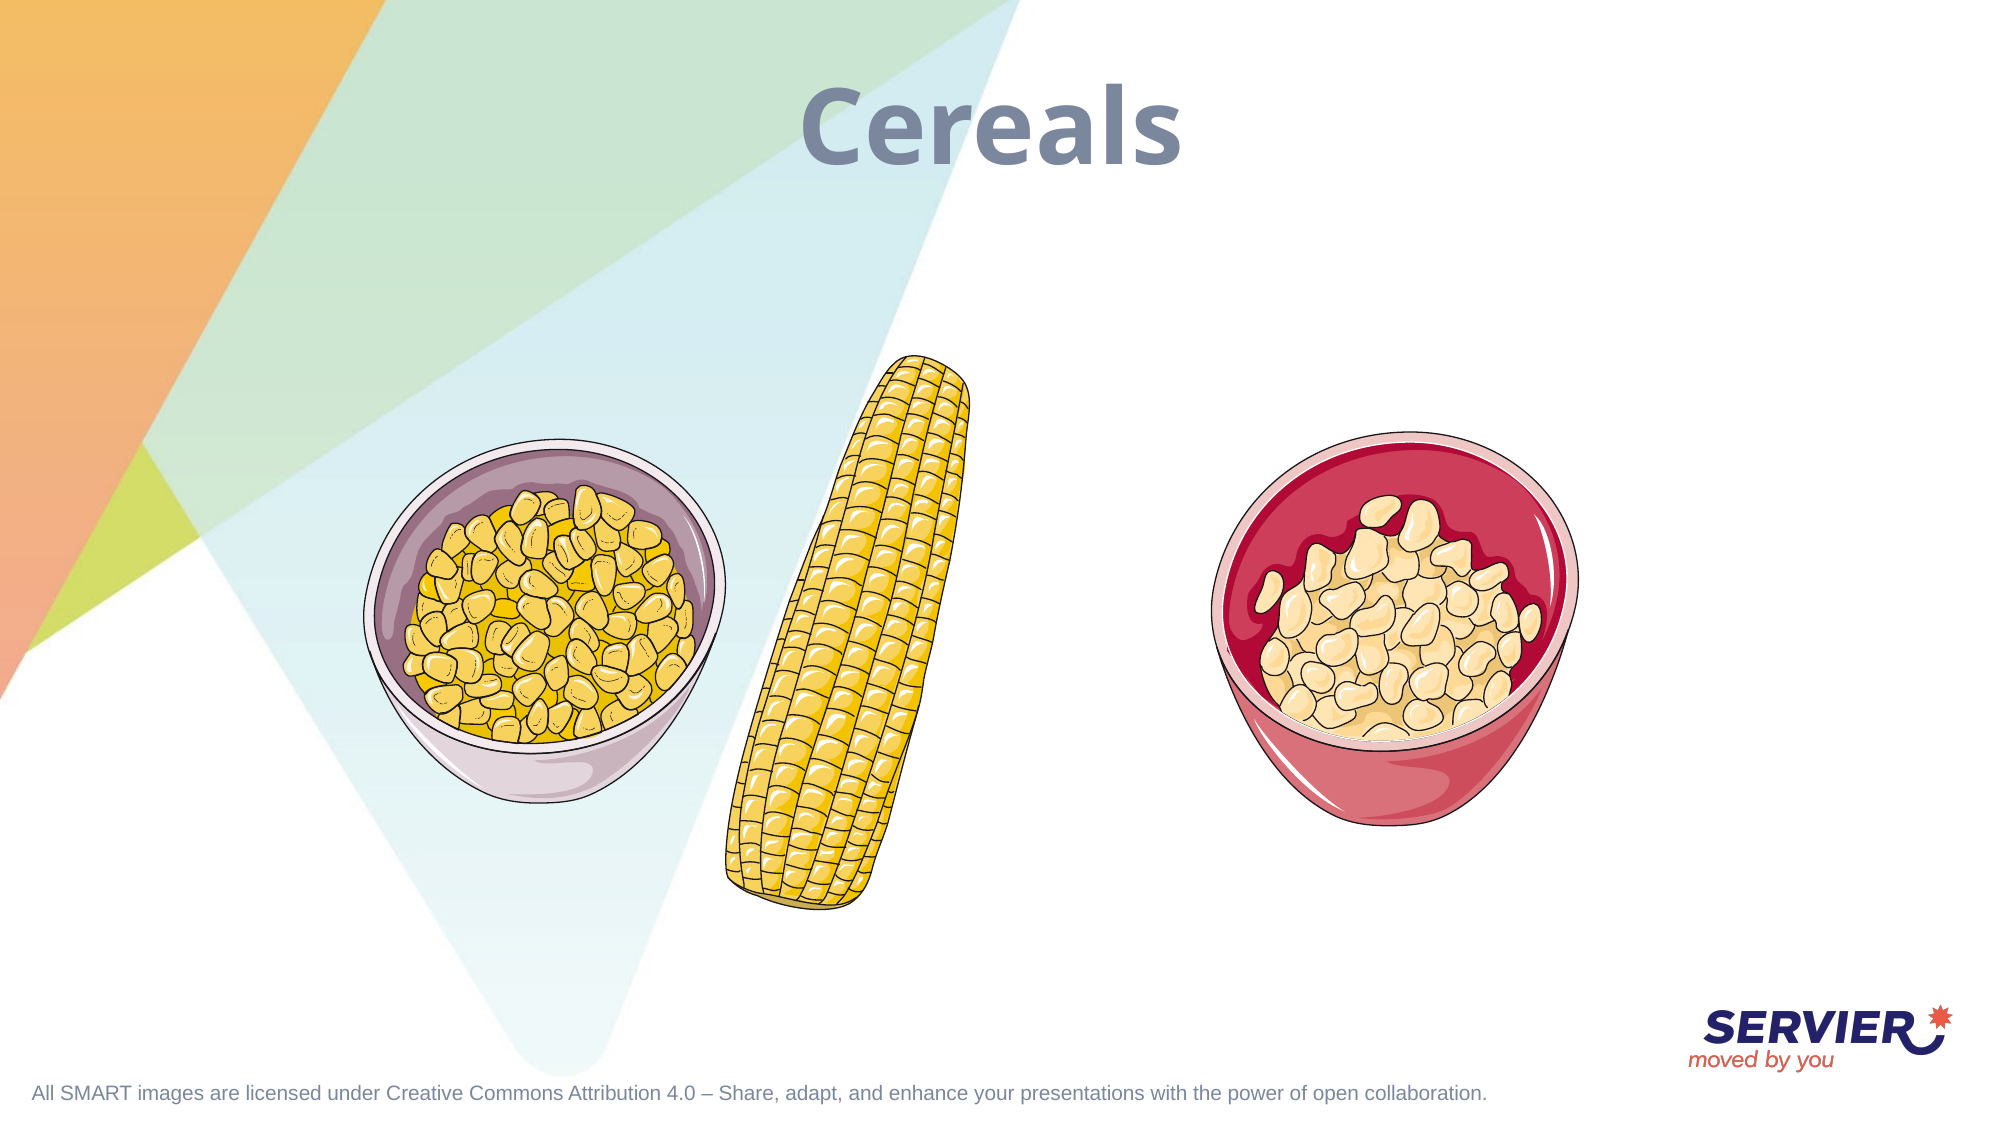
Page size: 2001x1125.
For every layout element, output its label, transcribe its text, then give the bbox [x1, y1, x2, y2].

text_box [722, 342, 977, 918]
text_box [1207, 431, 1584, 826]
title Cereals [55, 12, 1927, 232]
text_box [359, 438, 717, 804]
picture [0, 0, 2001, 1125]
